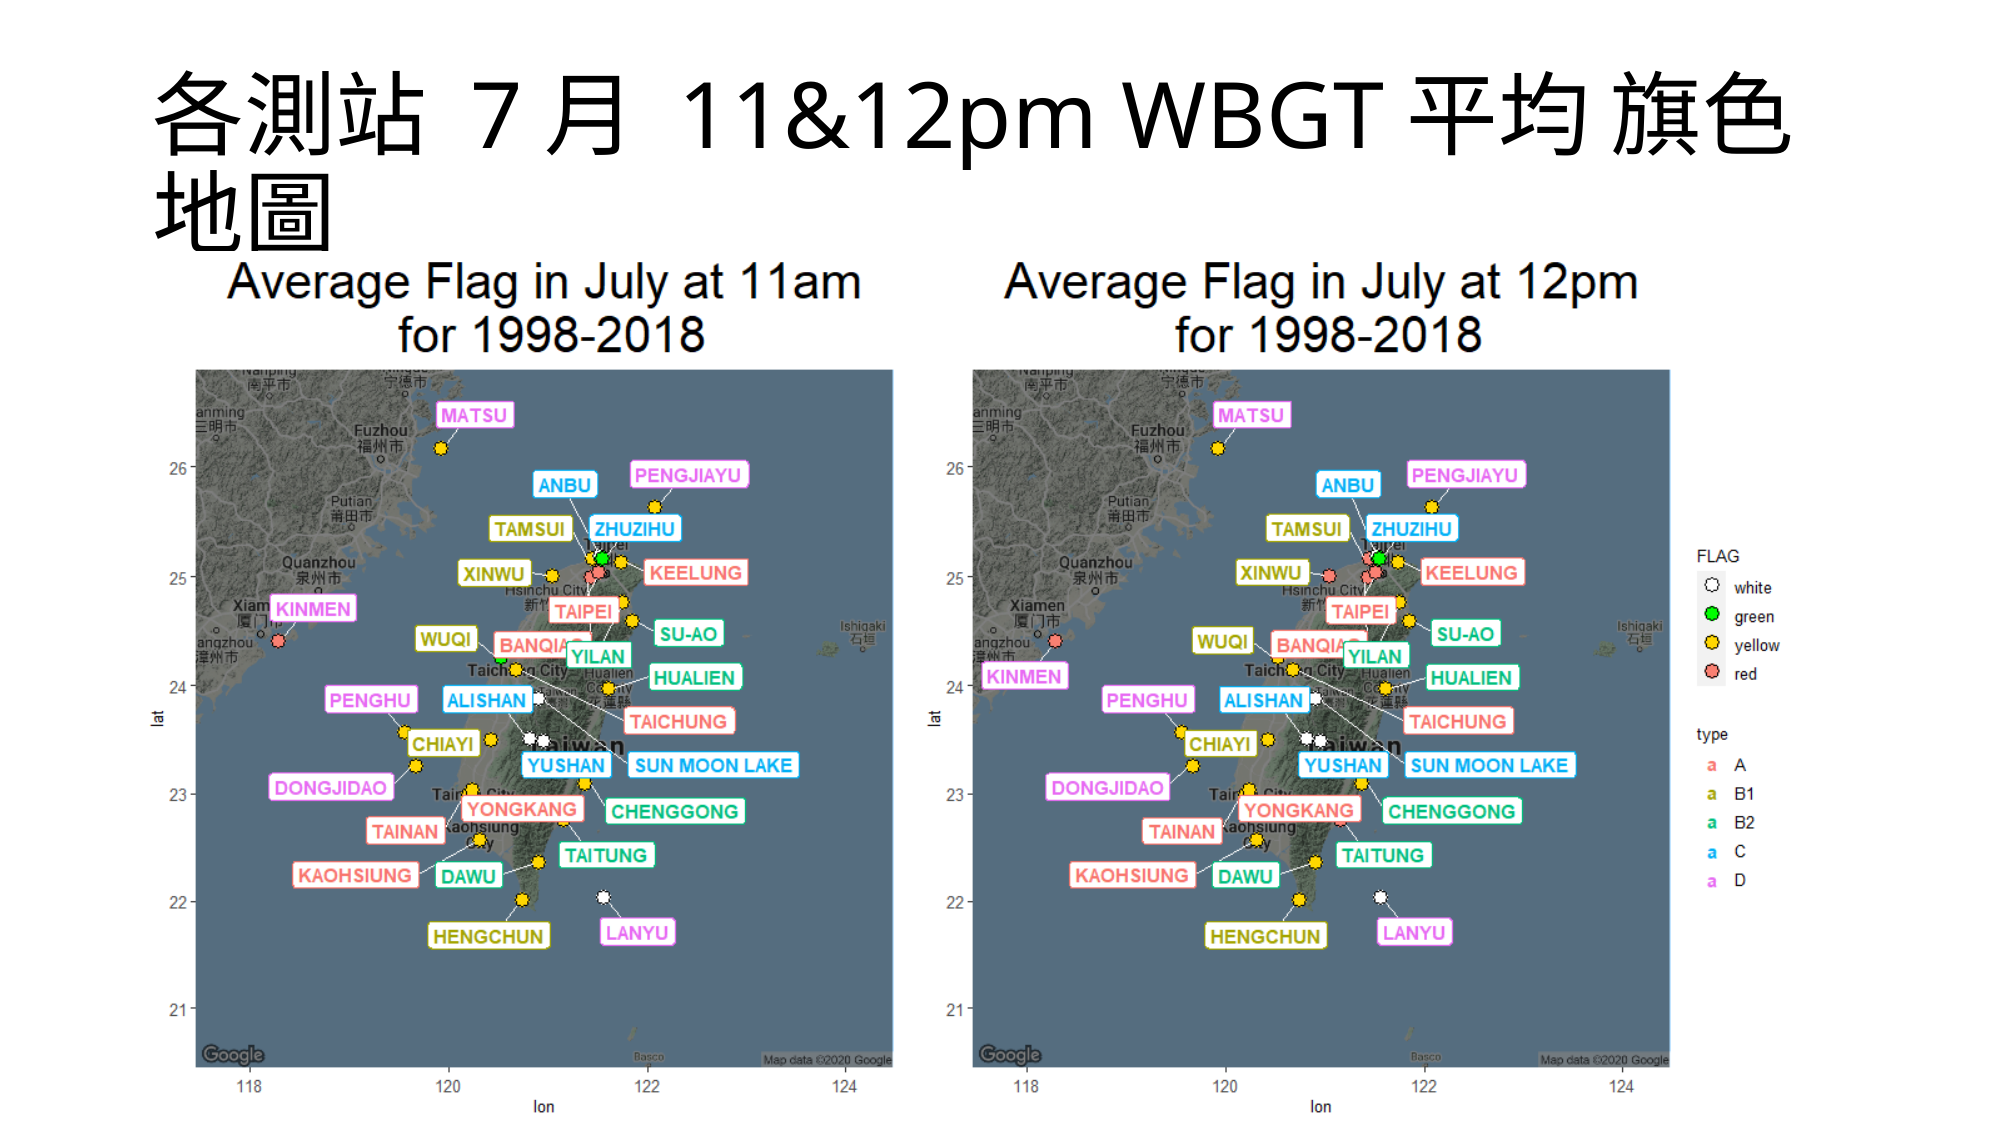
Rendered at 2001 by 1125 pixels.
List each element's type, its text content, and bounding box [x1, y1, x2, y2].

title 各測站 7月 11&12pm WBGT平均 旗色地圖 [137, 59, 1863, 278]
picture [137, 251, 1801, 1125]
